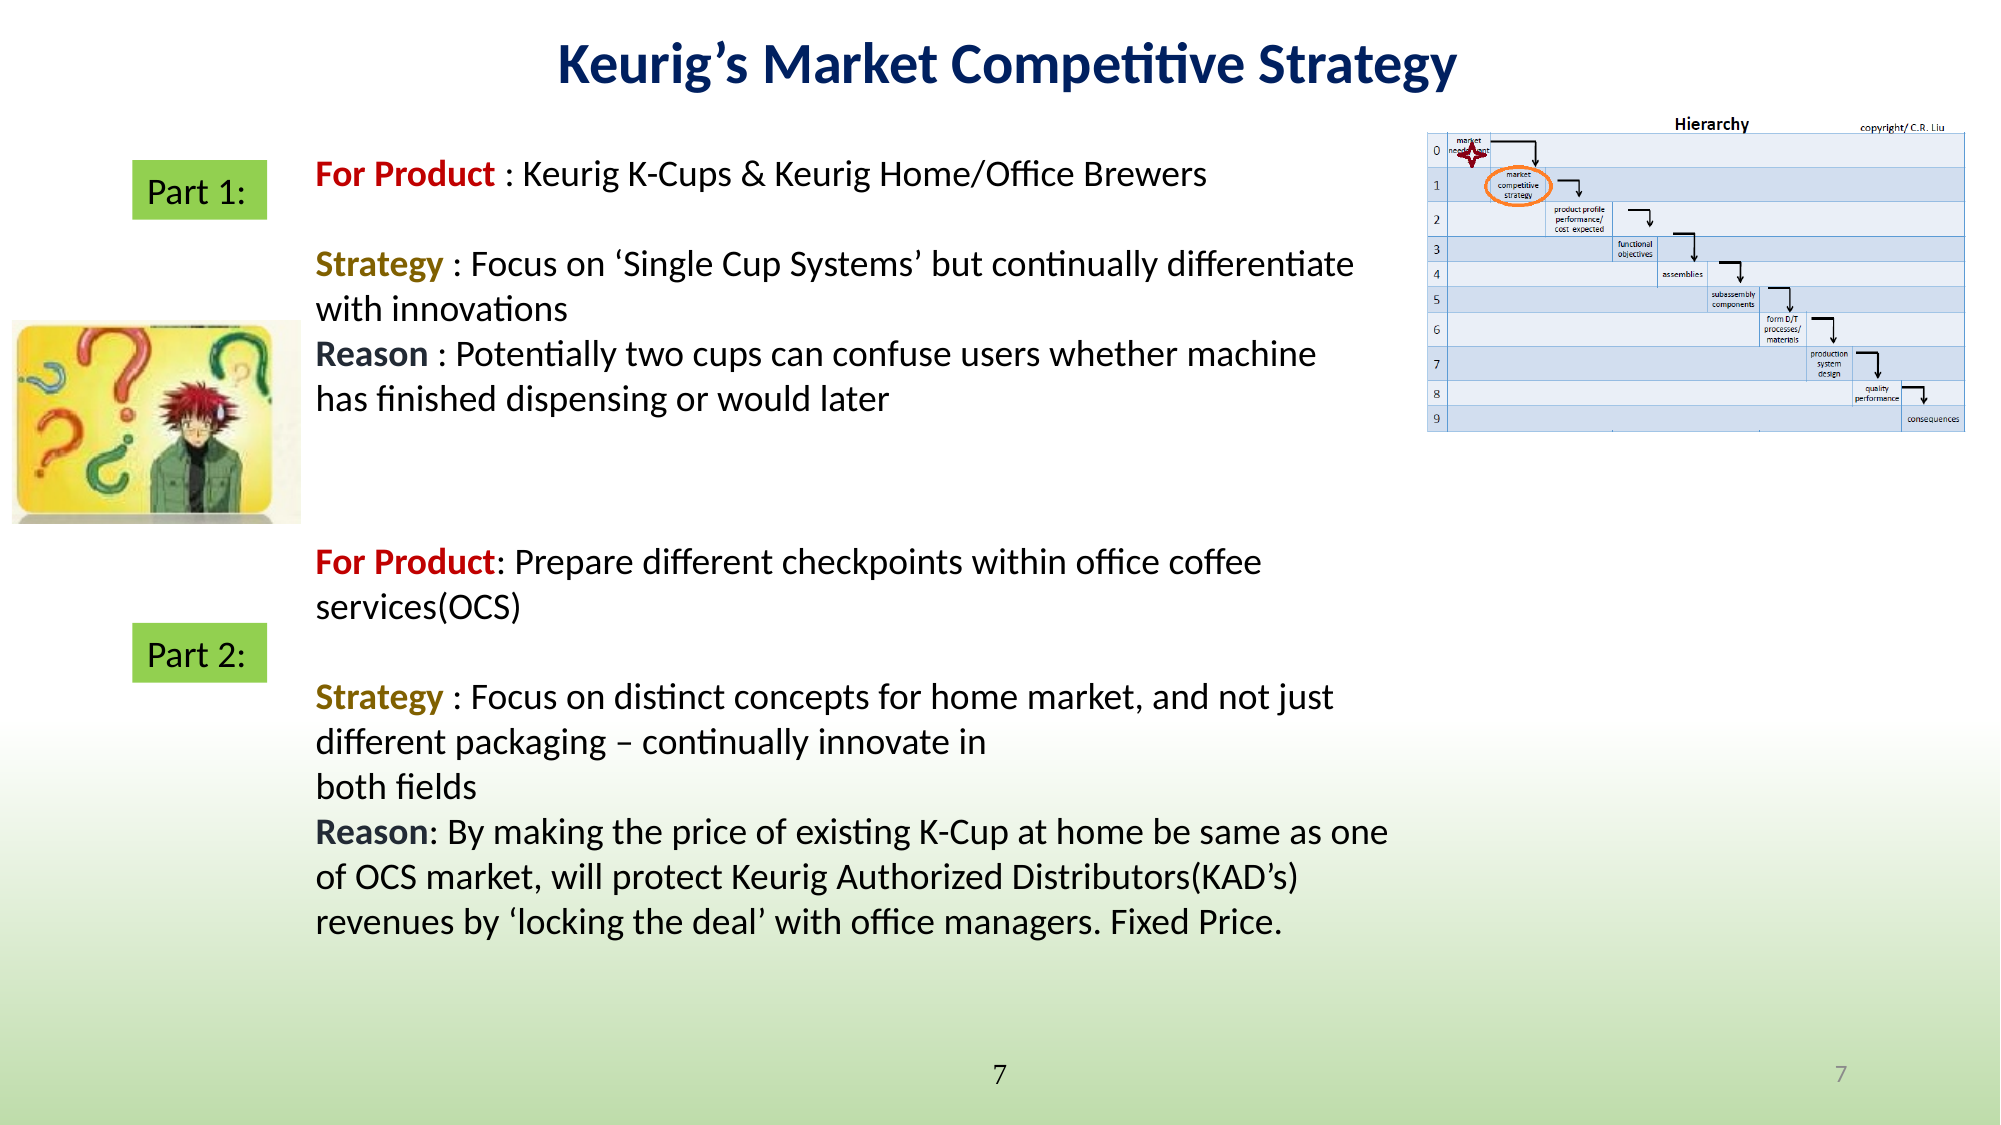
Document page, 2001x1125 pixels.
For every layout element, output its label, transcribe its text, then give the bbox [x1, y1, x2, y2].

text_box Keurig’s Market Competitive Strategy [543, 17, 1533, 103]
slide_number 7 [1412, 1042, 1863, 1103]
text_box Part 1: [132, 160, 268, 220]
text_box Part 2: [132, 622, 268, 683]
picture [11, 320, 301, 524]
text_box For Product: Prepare different checkpoints within office coffee services(OCS) Strategy : Focus on distinct concepts for home market, and not just different packaging – continually innovate in both fields Reason: By making the price of existing K-Cup at home be same as one of OCS market, will protect Keurig Authorized Distributors(KAD’s) revenues by ‘locking the deal’ with office managers. Fixed Price. [300, 529, 1425, 1040]
picture [1424, 109, 1966, 432]
footer 7 [662, 1042, 1338, 1103]
text_box For Product : Keurig K-Cups & Keurig Home/Office Brewers Strategy : Focus on ‘Single Cup Systems’ but continually differentiate with innovations Reason : Potentially two cups can confuse users whether machine has finished dispensing or would later [300, 141, 1392, 529]
